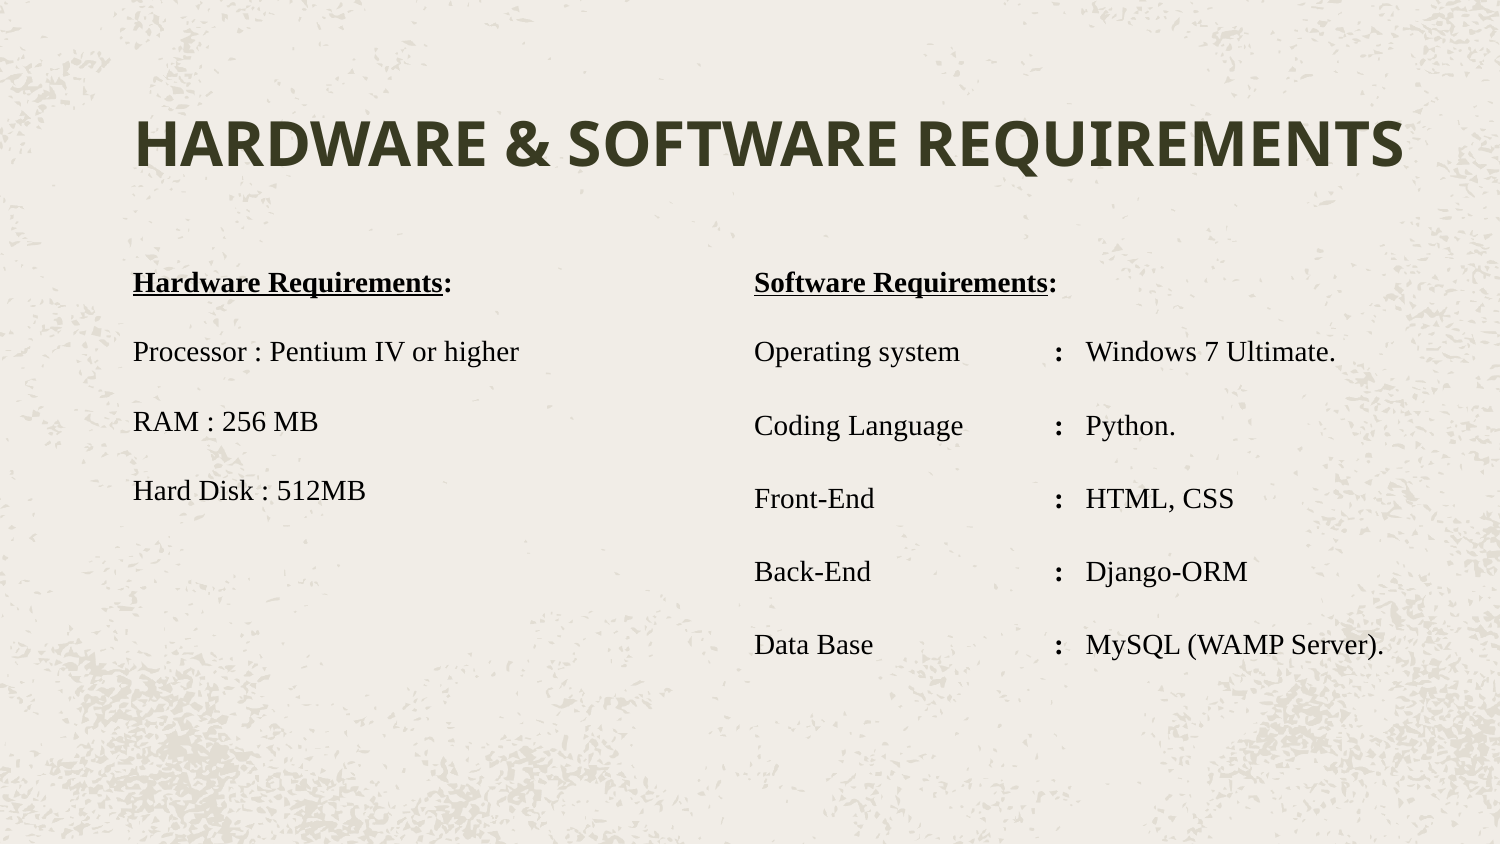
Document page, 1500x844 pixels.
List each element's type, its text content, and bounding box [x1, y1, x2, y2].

title HARDWARE & SOFTWARE REQUIREMENTS [118, 88, 1500, 183]
text_box Hardware Requirements: Processor : Pentium IV or higher RAM : 256 MB Hard Disk : 512MB [118, 238, 739, 514]
text_box Software Requirements: Operating system : Windows 7 Ultimate. Coding Language : Python. Front-End : HTML, CSS Back-End : Django-ORM Data Base : MySQL (WAMP Server). [739, 238, 1490, 811]
